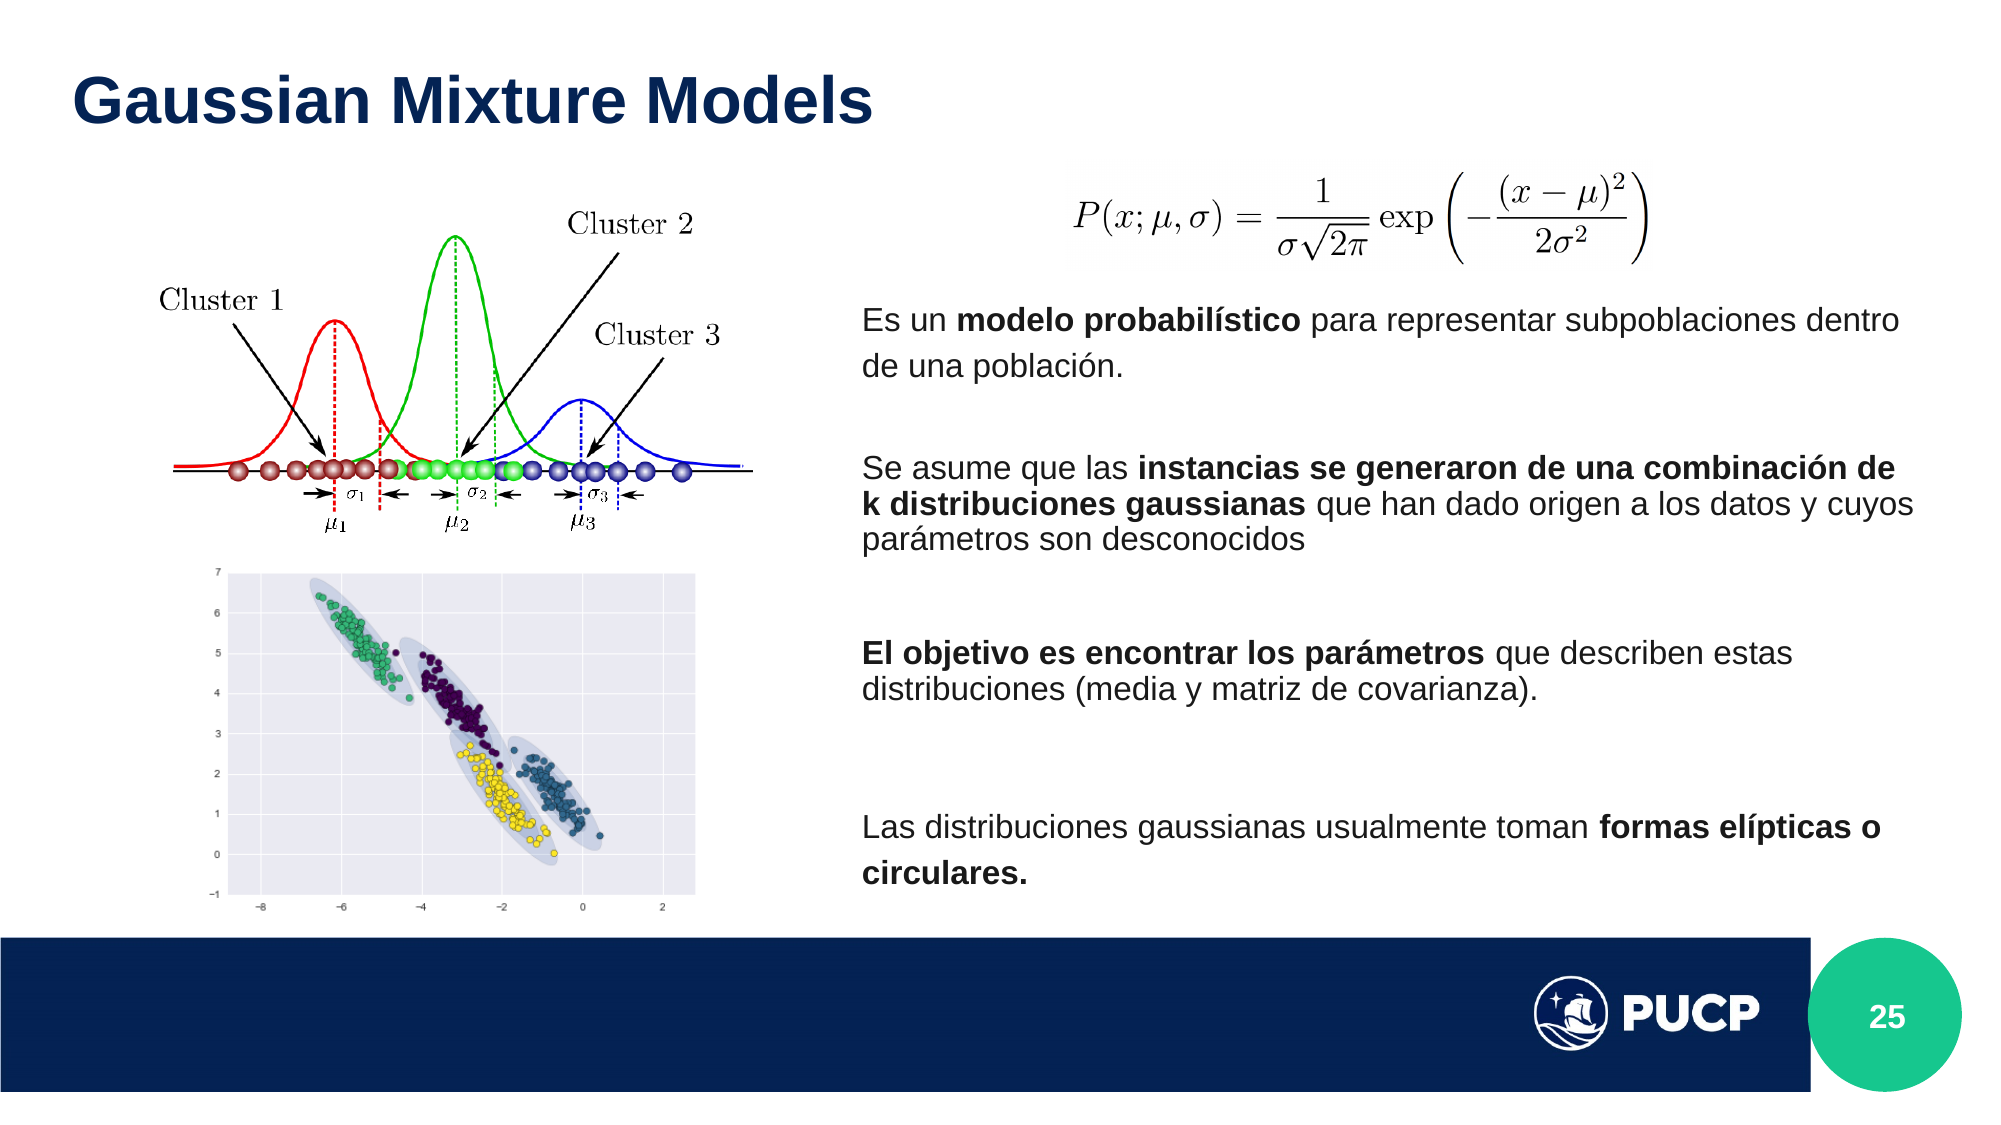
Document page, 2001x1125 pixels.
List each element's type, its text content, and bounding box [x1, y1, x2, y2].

text_box Es un modelo probabilístico para representar subpoblaciones dentro de una población. Se asume que las instancias se generaron de una combinación de k distribuciones gaussianas que han dado origen a los datos y cuyos parámetros son desconocidos El objetivo es encontrar los parámetros que describen estas distribuciones (media y matriz de covarianza). Las distribuciones gaussianas usualmente toman formas elípticas o circulares. [846, 276, 1939, 904]
picture [1065, 159, 1653, 271]
picture [185, 562, 709, 919]
picture [158, 211, 754, 533]
slide_number 25 [1836, 984, 1939, 1045]
picture [0, 937, 1811, 1092]
text_box Gaussian Mixture Models [57, 50, 1837, 153]
